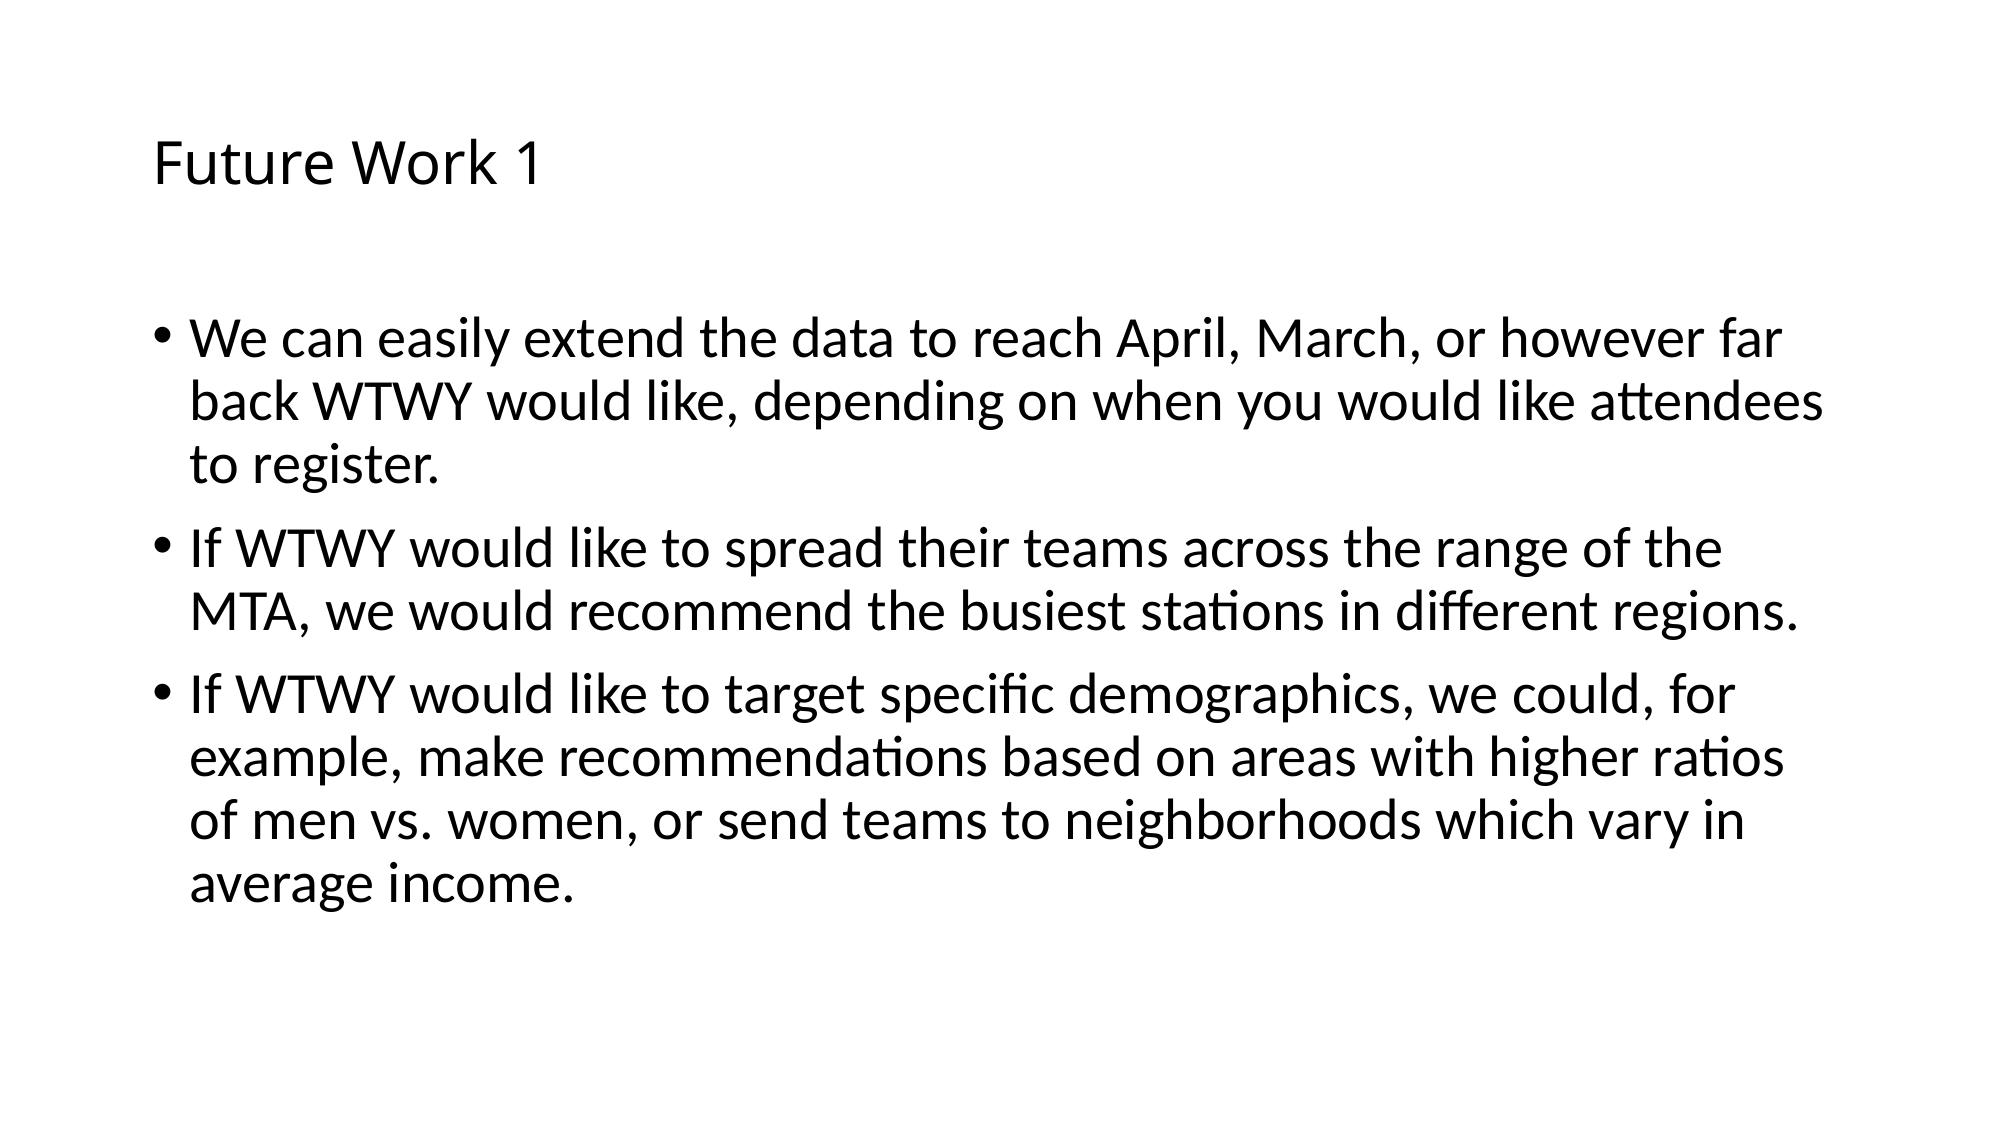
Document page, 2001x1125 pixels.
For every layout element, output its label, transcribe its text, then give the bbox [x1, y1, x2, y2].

list We can easily extend the data to reach April, March, or however far back WTWY would like, depending on when you would like attendees to register. If WTWY would like to spread their teams across the range of the MTA, we would recommend the busiest stations in different regions. If WTWY would like to target specific demographics, we could, for example, make recommendations based on areas with higher ratios of men vs. women, or send teams to neighborhoods which vary in average income. [137, 299, 1863, 1014]
title Future Work 1 [137, 59, 1863, 278]
